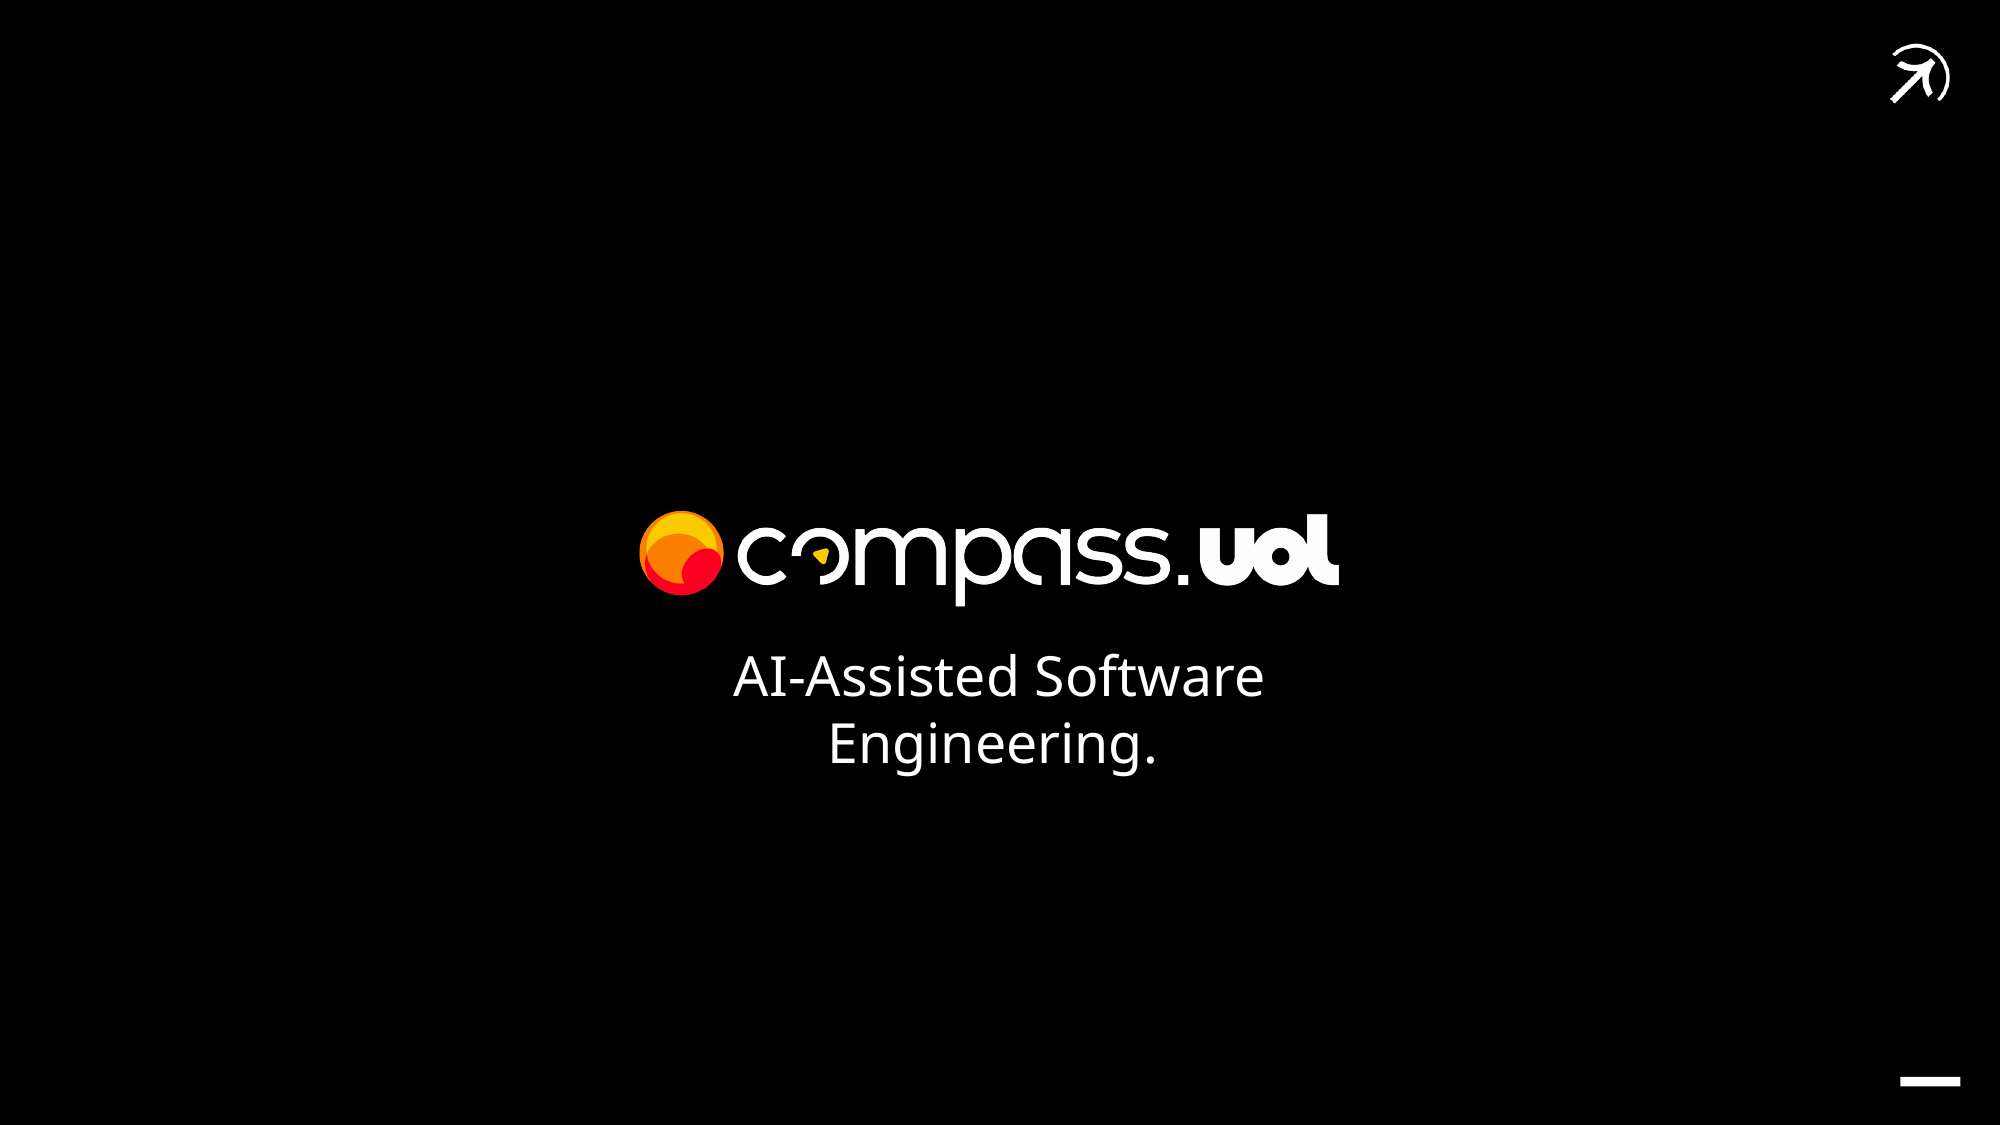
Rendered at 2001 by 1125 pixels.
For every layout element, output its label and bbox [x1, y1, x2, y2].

picture [1151, 672, 1166, 696]
picture [994, 670, 1011, 692]
picture [1242, 670, 1257, 678]
picture [817, 662, 829, 679]
picture [962, 670, 977, 678]
picture [1189, 682, 1203, 693]
picture [745, 662, 757, 679]
picture [588, 421, 1390, 696]
picture [1889, 43, 1950, 104]
picture [810, 684, 835, 696]
picture [738, 684, 763, 696]
picture [1073, 670, 1090, 692]
